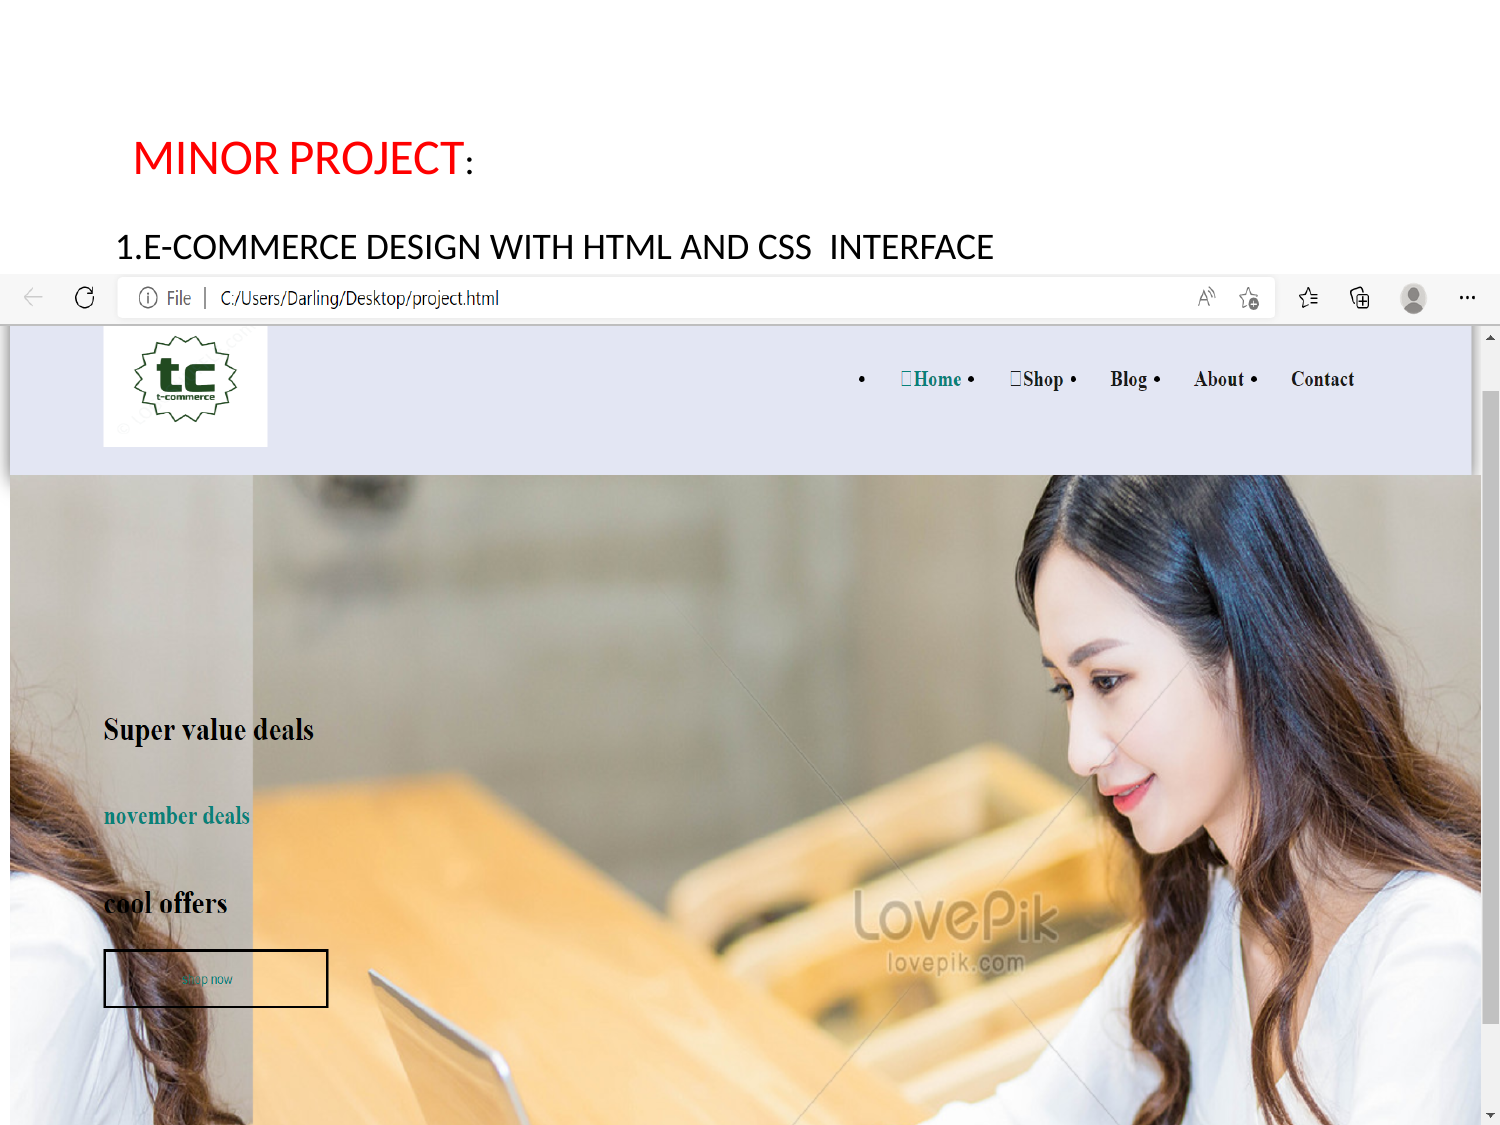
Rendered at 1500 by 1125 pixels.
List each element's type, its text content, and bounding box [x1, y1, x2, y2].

picture [0, 274, 1500, 1125]
text_box MINOR PROJECT: [117, 117, 725, 193]
text_box 1.E-COMMERCE DESIGN WITH HTML AND CSS INTERFACE [100, 214, 1176, 274]
